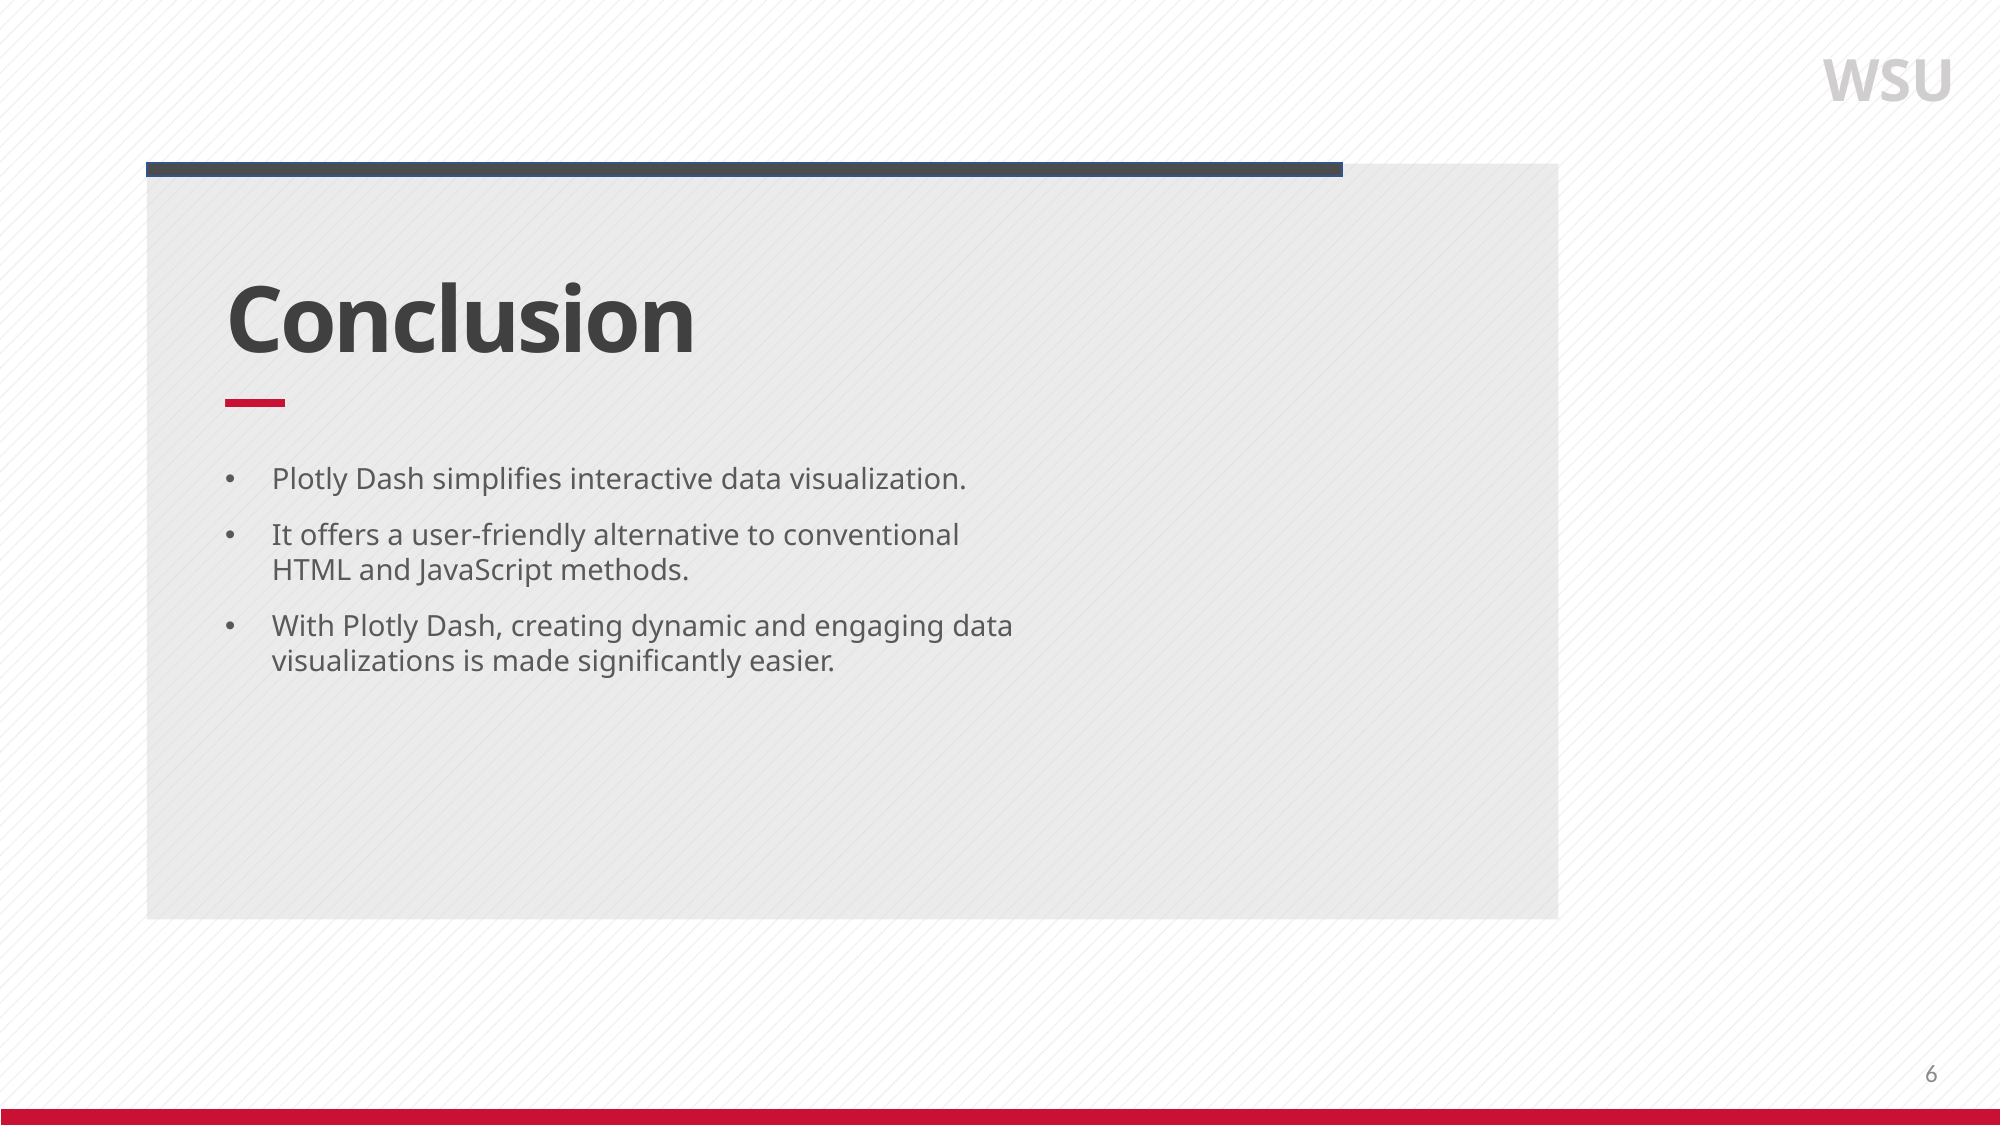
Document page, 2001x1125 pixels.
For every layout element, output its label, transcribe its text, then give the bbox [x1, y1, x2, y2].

text_box [146, 162, 1343, 177]
slide_number 6 [1868, 1042, 1953, 1103]
text_box Plotly Dash simplifies interactive data visualization. It offers a user-friendly alternative to conventional HTML and JavaScript methods. With Plotly Dash, creating dynamic and engaging data visualizations is made significantly easier. [225, 453, 1060, 852]
text_box [224, 398, 286, 408]
title Conclusion [225, 259, 1026, 381]
text_box [0, 1109, 2000, 1125]
text_box WSU [1808, 35, 1971, 121]
text_box [146, 162, 1559, 920]
